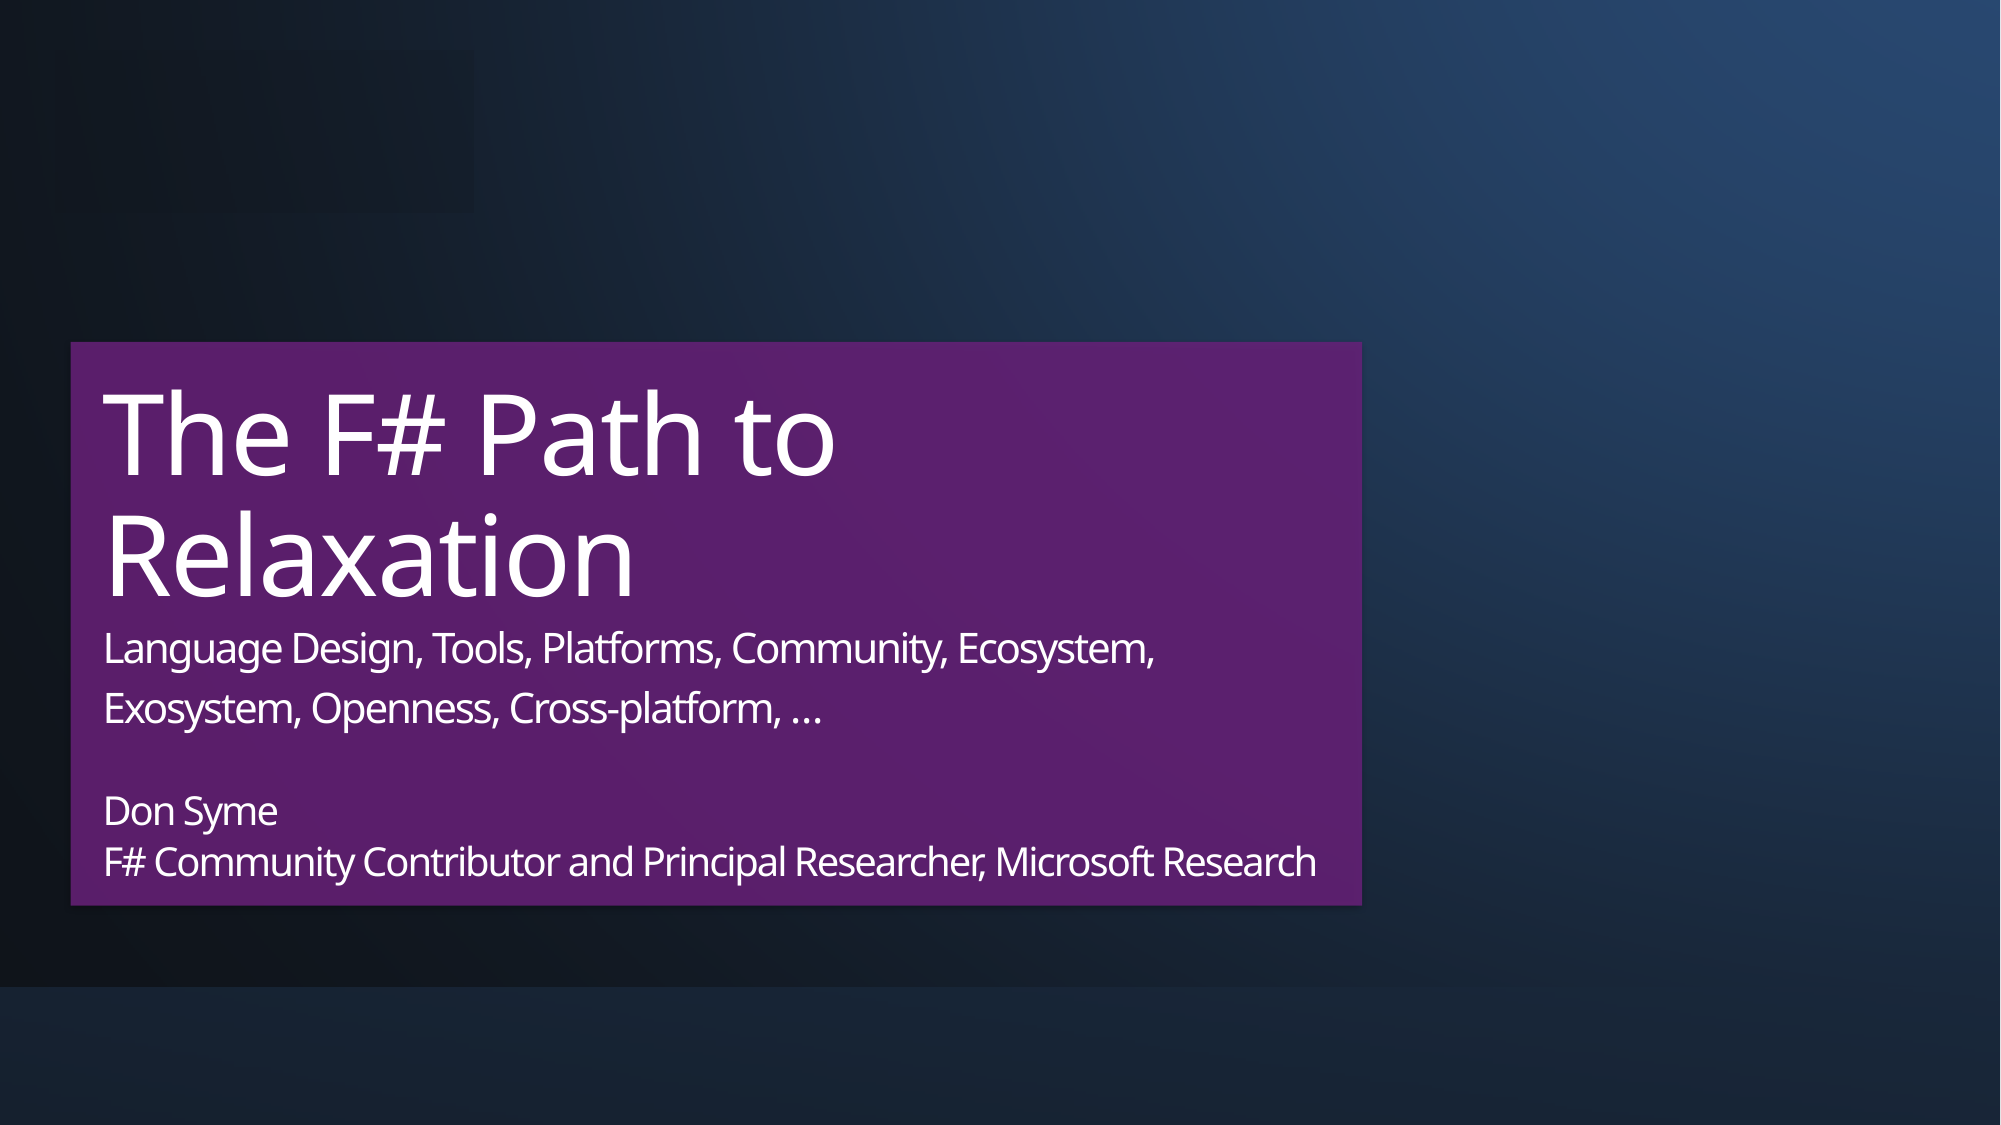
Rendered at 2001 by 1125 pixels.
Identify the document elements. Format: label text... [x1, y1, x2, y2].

list The F# Path to Relaxation [102, 378, 1331, 611]
list Language Design, Tools, Platforms, Community, Ecosystem, Exosystem, Openness, Cross-platform, … Don Syme F# Community Contributor and Principal Researcher, Microsoft Research [102, 611, 1331, 889]
picture [0, 0, 2001, 1125]
